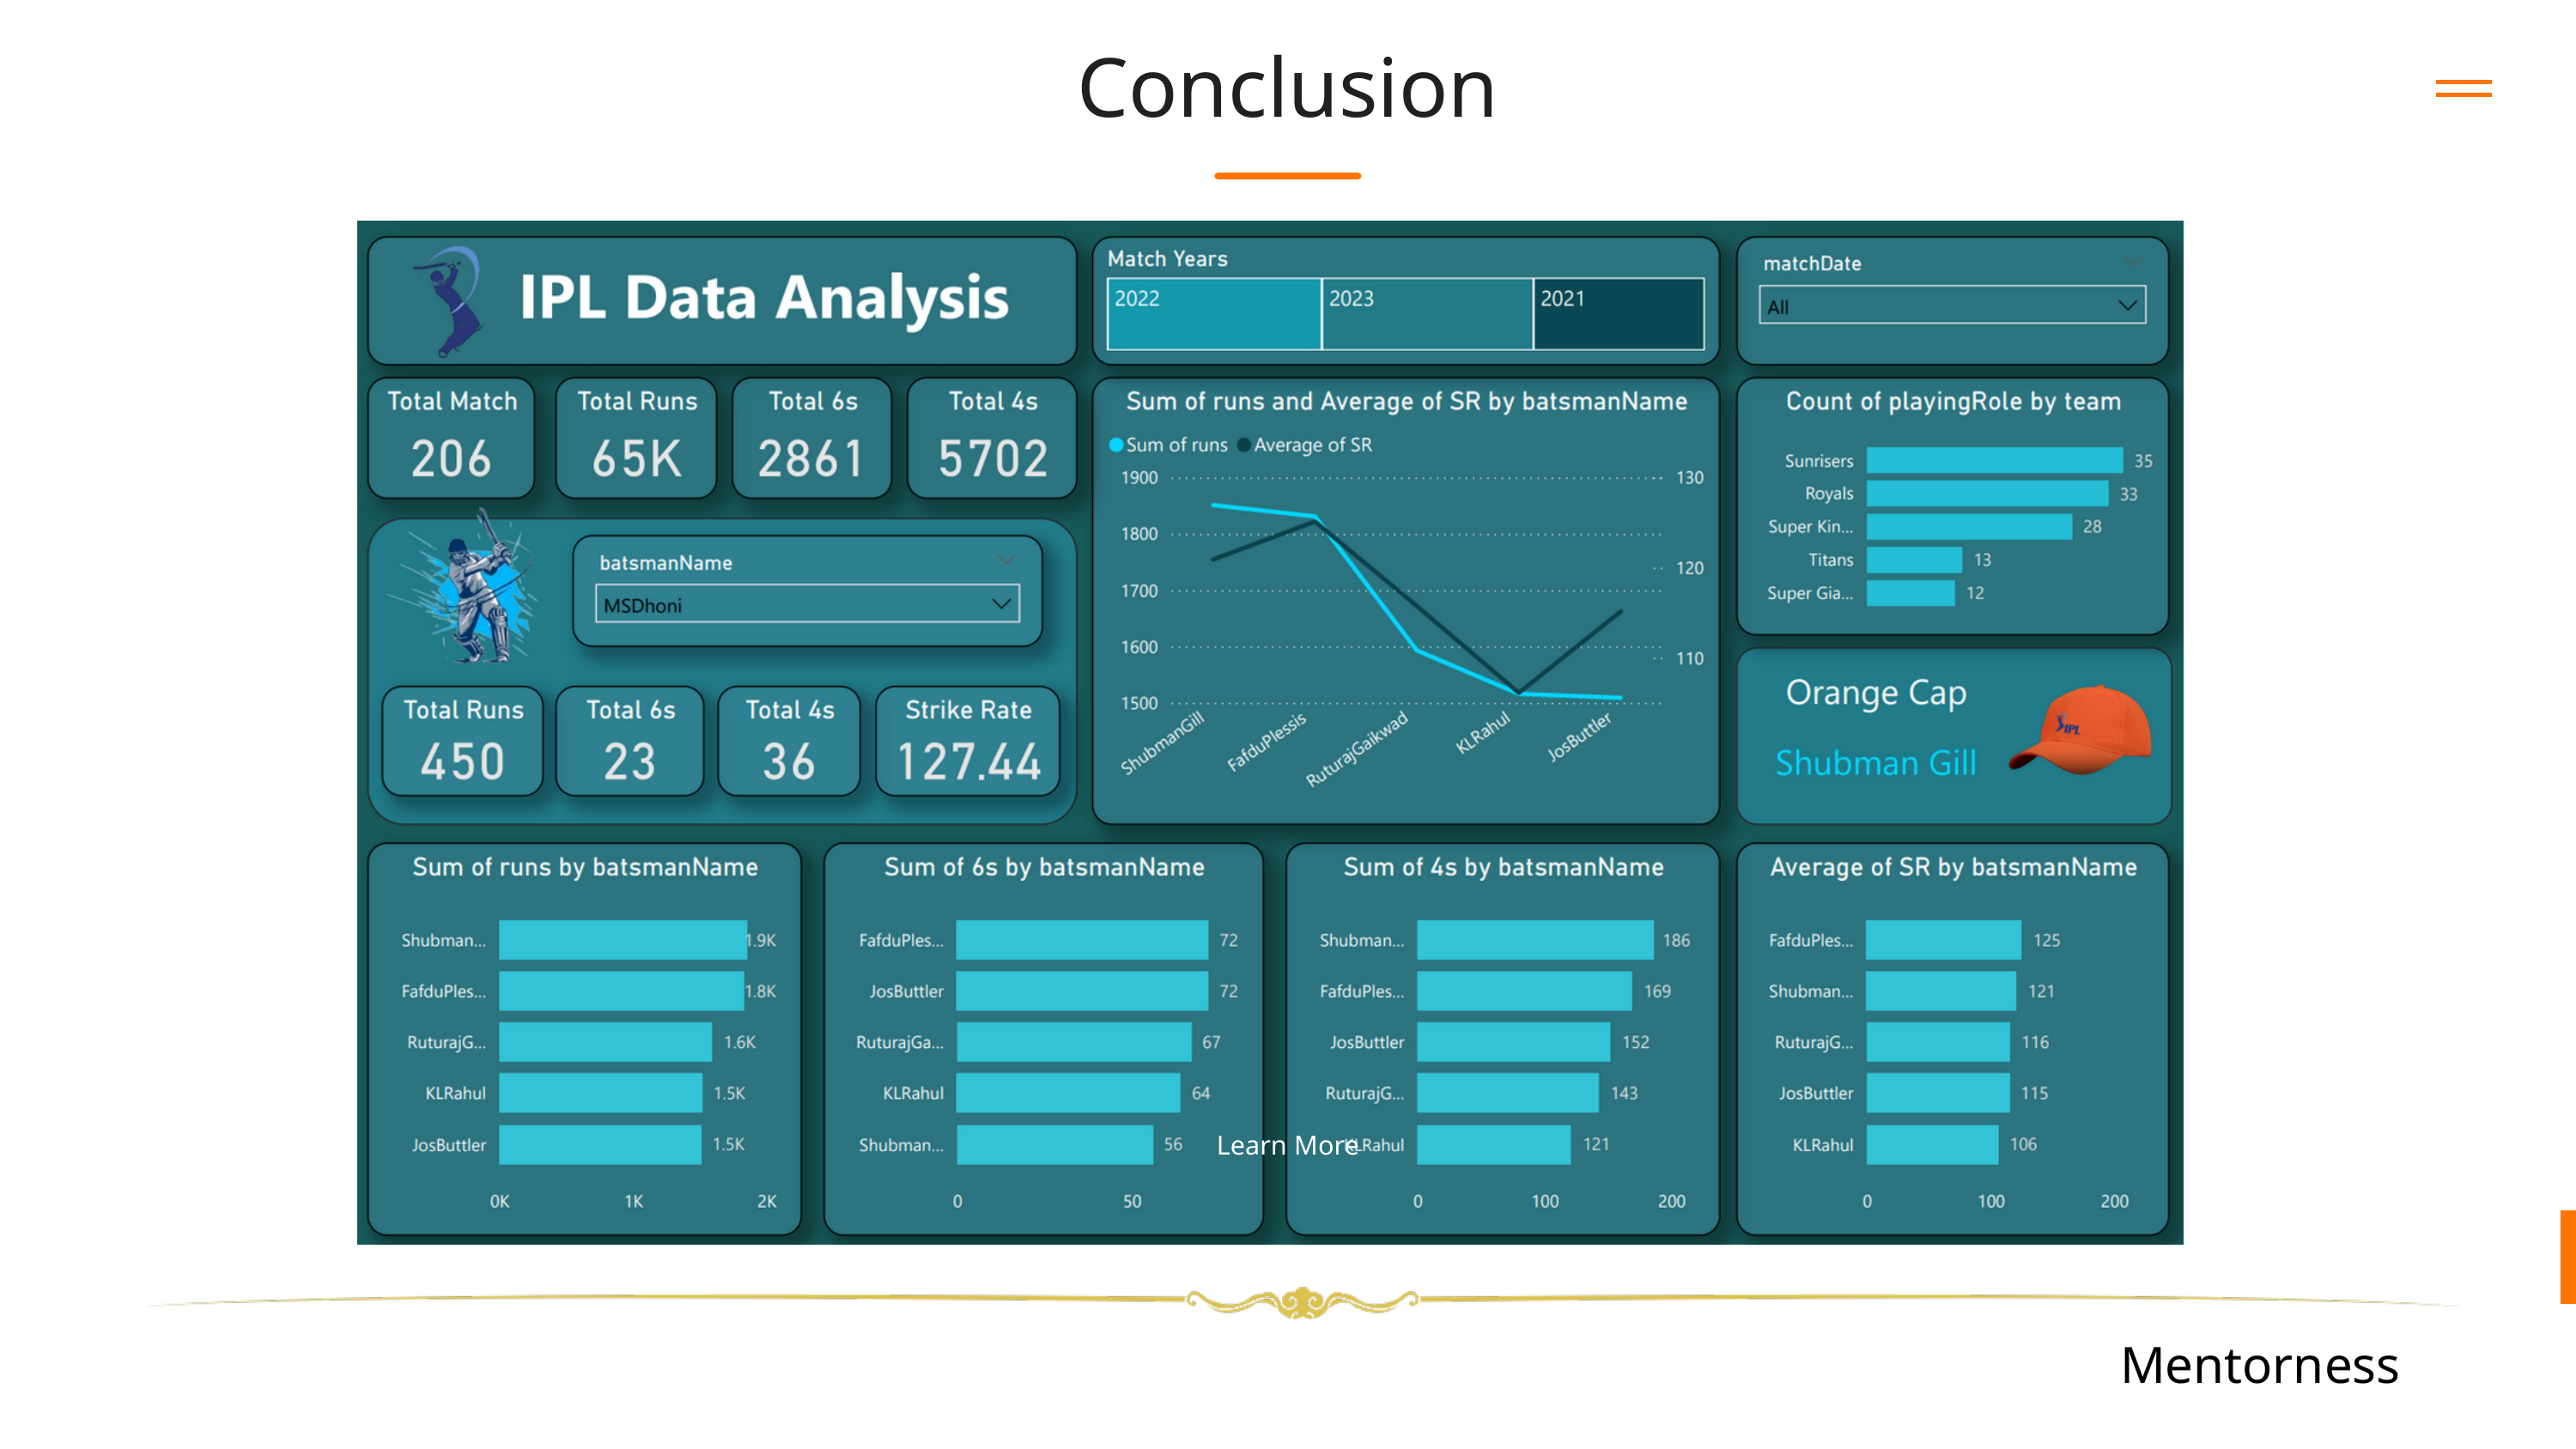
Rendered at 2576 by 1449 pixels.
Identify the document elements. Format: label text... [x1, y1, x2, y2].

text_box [2435, 92, 2493, 97]
text_box Mentorness [2120, 1334, 2464, 1393]
text_box Conclusion [1042, 38, 1534, 134]
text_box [1214, 172, 1362, 180]
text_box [2435, 79, 2493, 84]
text_box Learn More [1146, 1123, 1430, 1161]
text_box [2560, 1210, 2576, 1304]
text_box [144, 1285, 2463, 1322]
text_box [357, 221, 2184, 1245]
